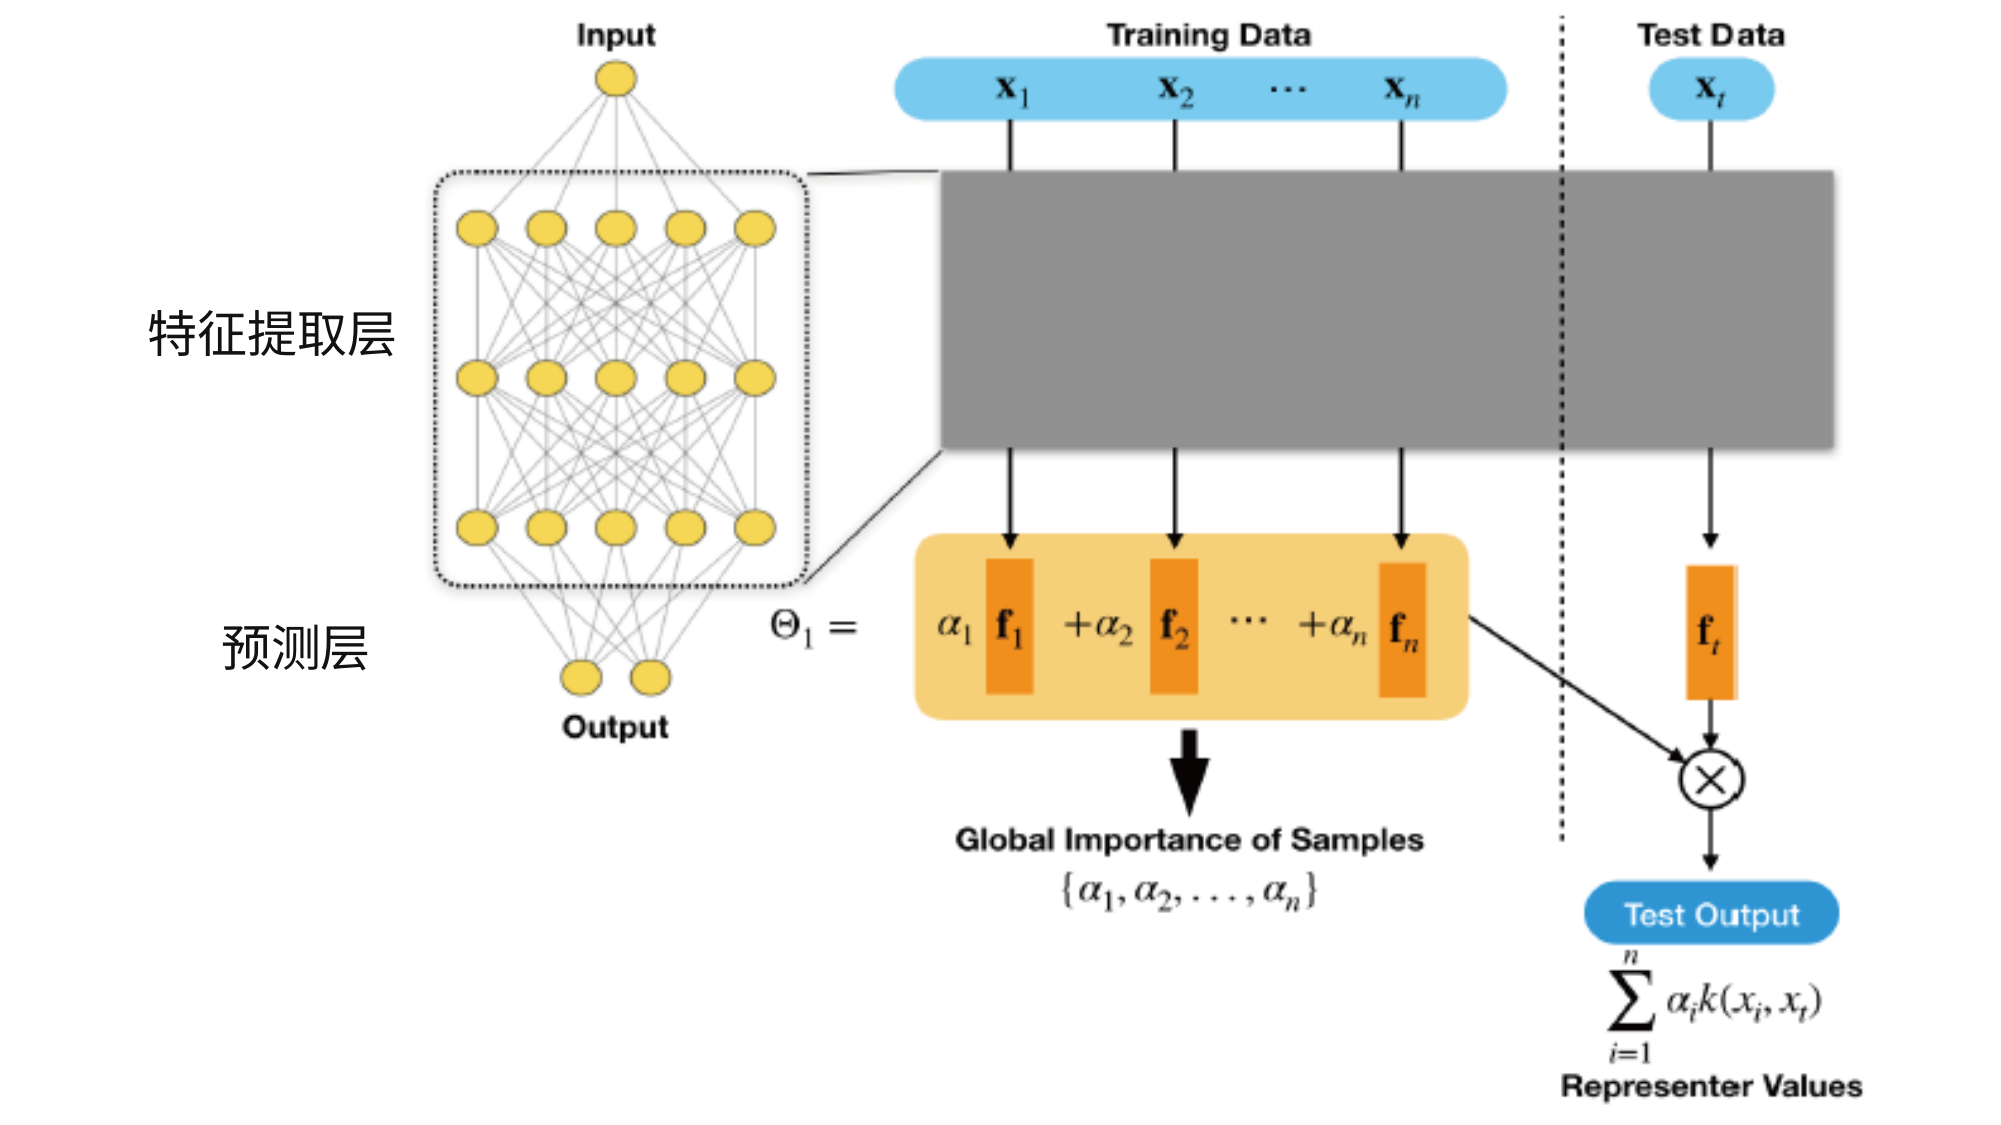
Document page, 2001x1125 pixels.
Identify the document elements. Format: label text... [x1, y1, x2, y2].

text_box 预测层 [206, 609, 387, 684]
text_box 特征提取层 [133, 295, 413, 371]
picture [414, 0, 1883, 1125]
